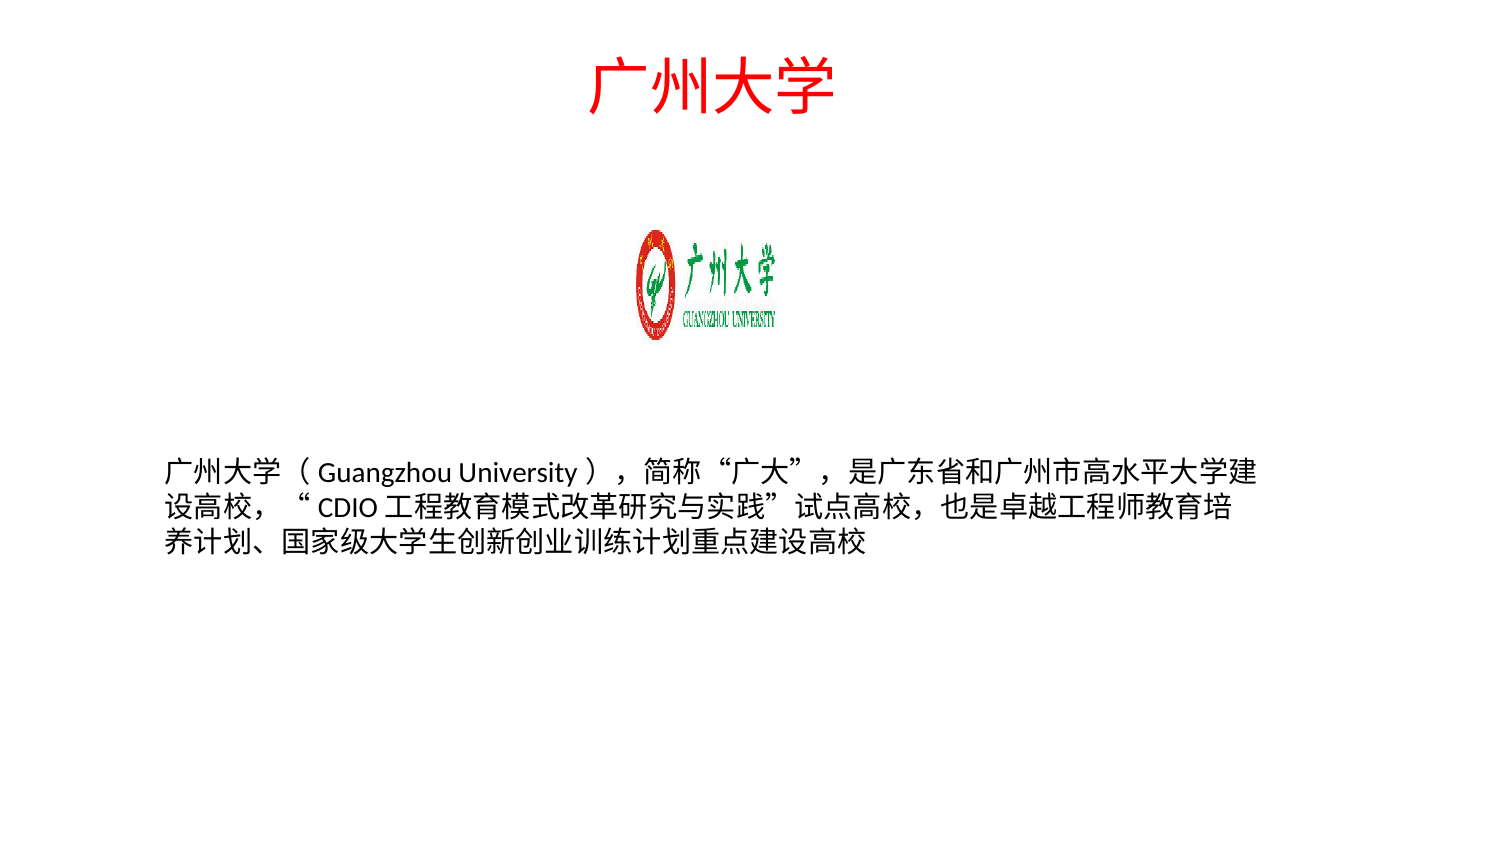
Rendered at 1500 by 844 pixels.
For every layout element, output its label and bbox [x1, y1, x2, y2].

picture [629, 210, 780, 361]
